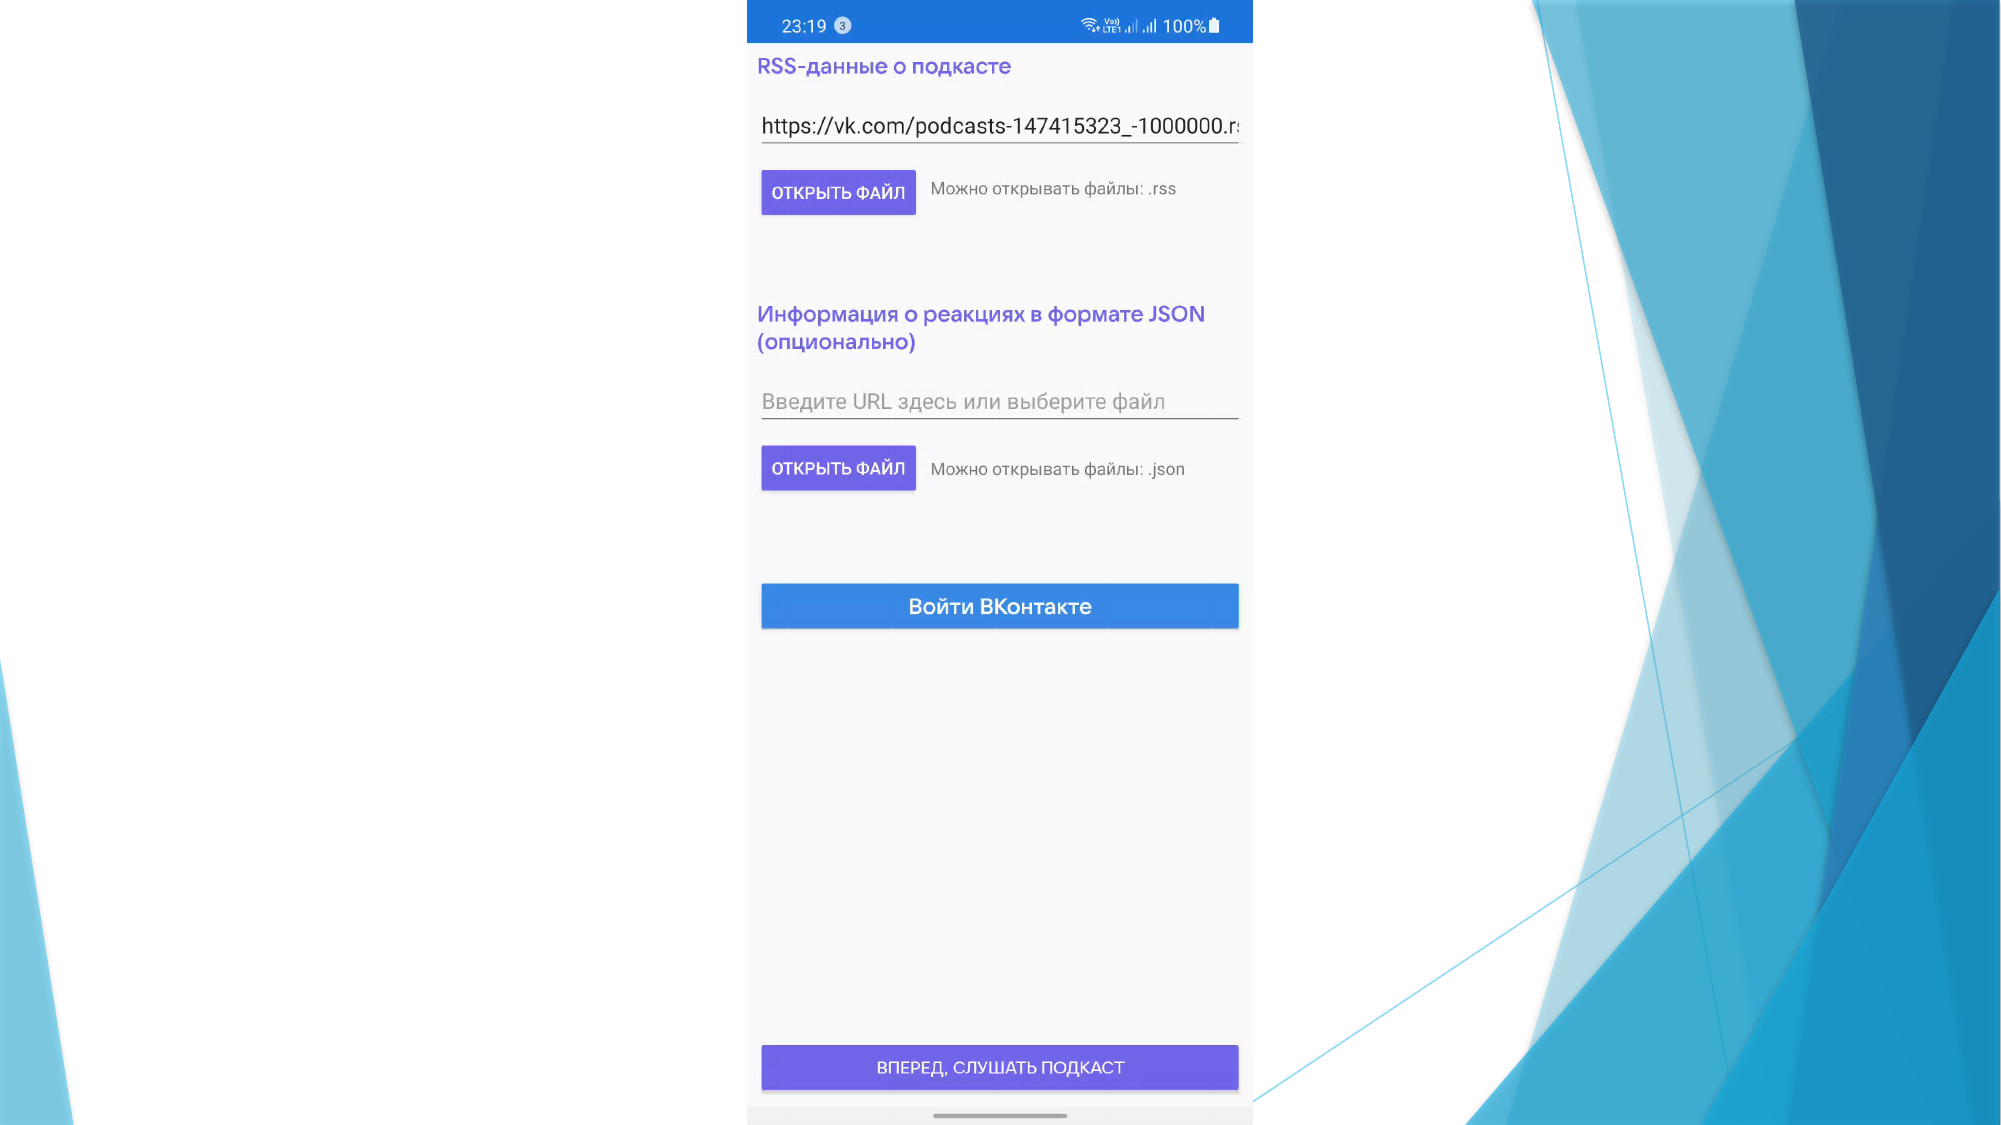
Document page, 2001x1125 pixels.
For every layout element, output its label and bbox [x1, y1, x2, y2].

text_box [746, 0, 1254, 1125]
